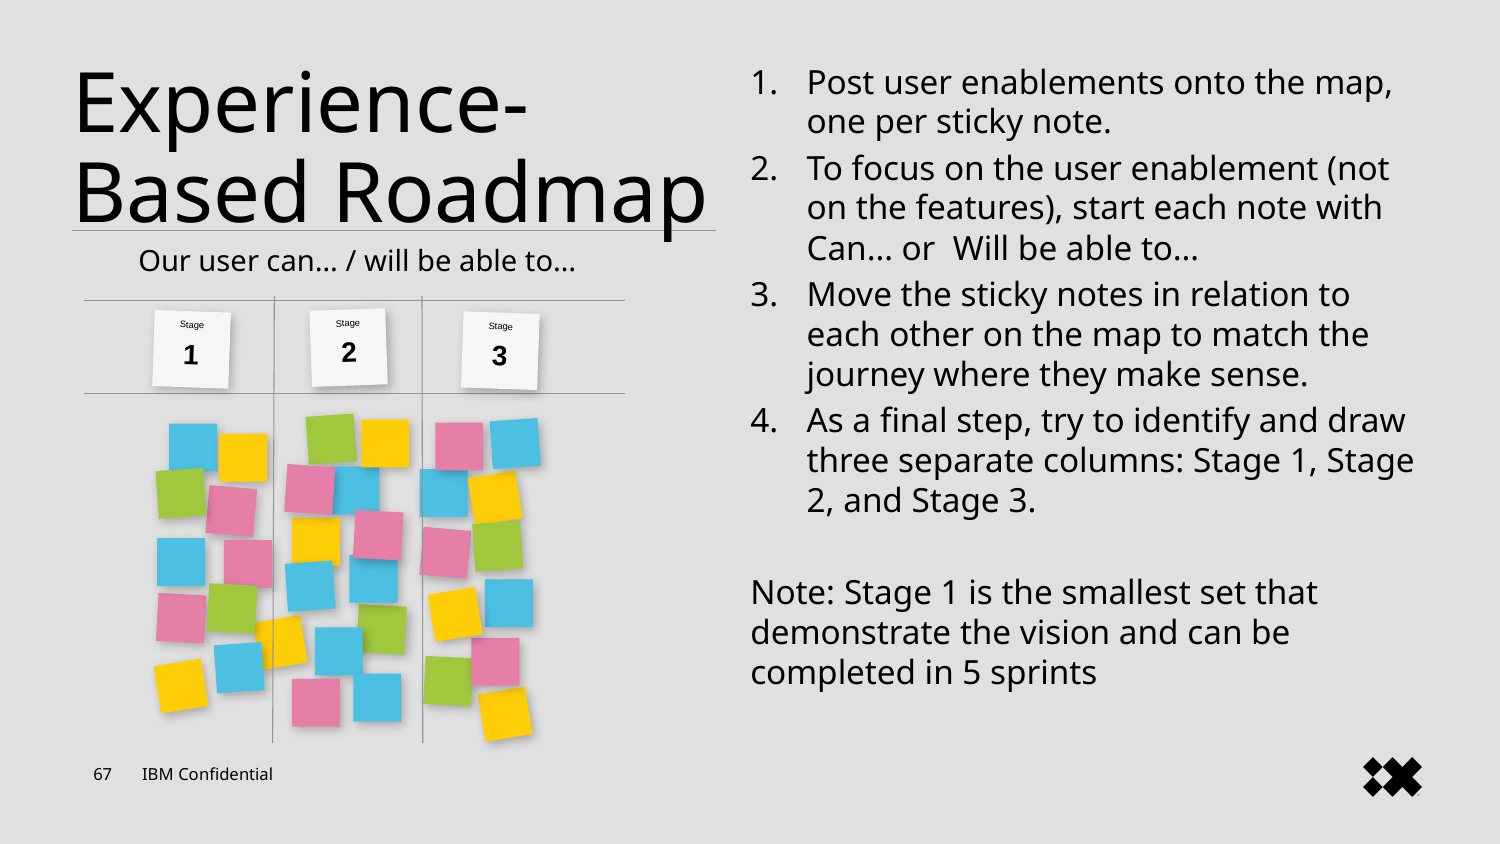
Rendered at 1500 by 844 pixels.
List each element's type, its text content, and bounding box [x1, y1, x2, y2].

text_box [461, 312, 540, 390]
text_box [72, 238, 651, 739]
title Experience-Based Roadmap [71, 60, 717, 226]
footer IBM Confidential [142, 758, 367, 792]
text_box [152, 311, 231, 388]
list Post user enablements onto the map, one per sticky note. To focus on the user enablement (not on the features), start each note with Can… or Will be able to… Move the sticky notes in relation to each other on the map to match the journey where they make sense. As a final step, try to identify and draw three separate columns: Stage 1, Stage 2, and Stage 3. Note: Stage 1 is the smallest set that demonstrate the vision and can be completed in 5 sprints [750, 60, 1422, 742]
slide_number 67 [72, 758, 134, 792]
picture [1363, 757, 1422, 797]
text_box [272, 295, 423, 744]
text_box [309, 309, 388, 386]
